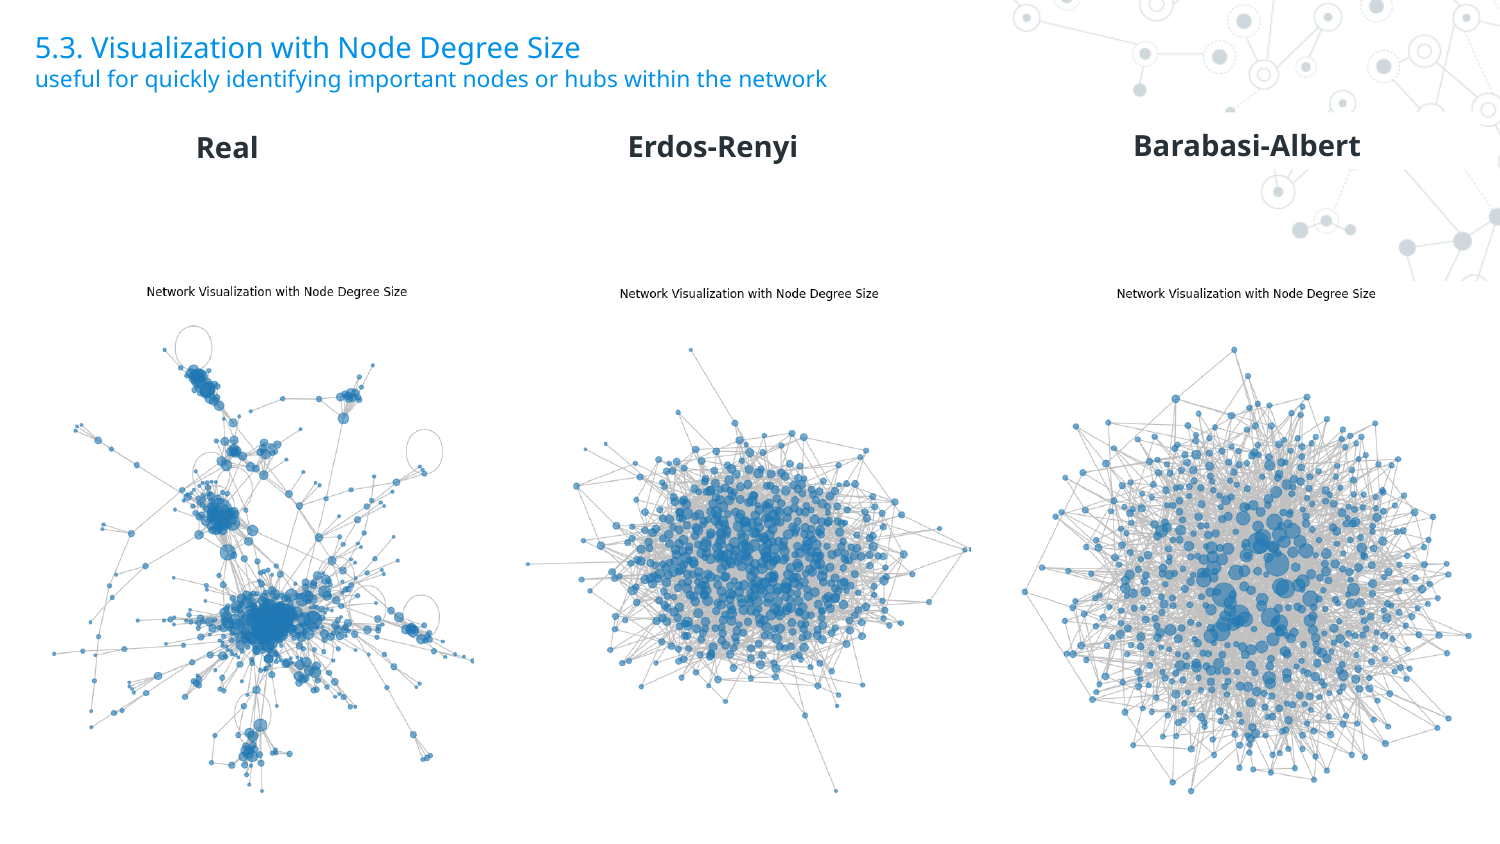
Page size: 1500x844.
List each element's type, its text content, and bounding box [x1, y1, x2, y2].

list Erdos-Renyi [536, 112, 890, 188]
list Real [80, 114, 375, 188]
list Barabasi-Albert [1013, 112, 1481, 170]
picture [0, 0, 1500, 844]
title 5.3. Visualization with Node Degree Size useful for quickly identifying important nodes or hubs within the network [19, 26, 1262, 142]
